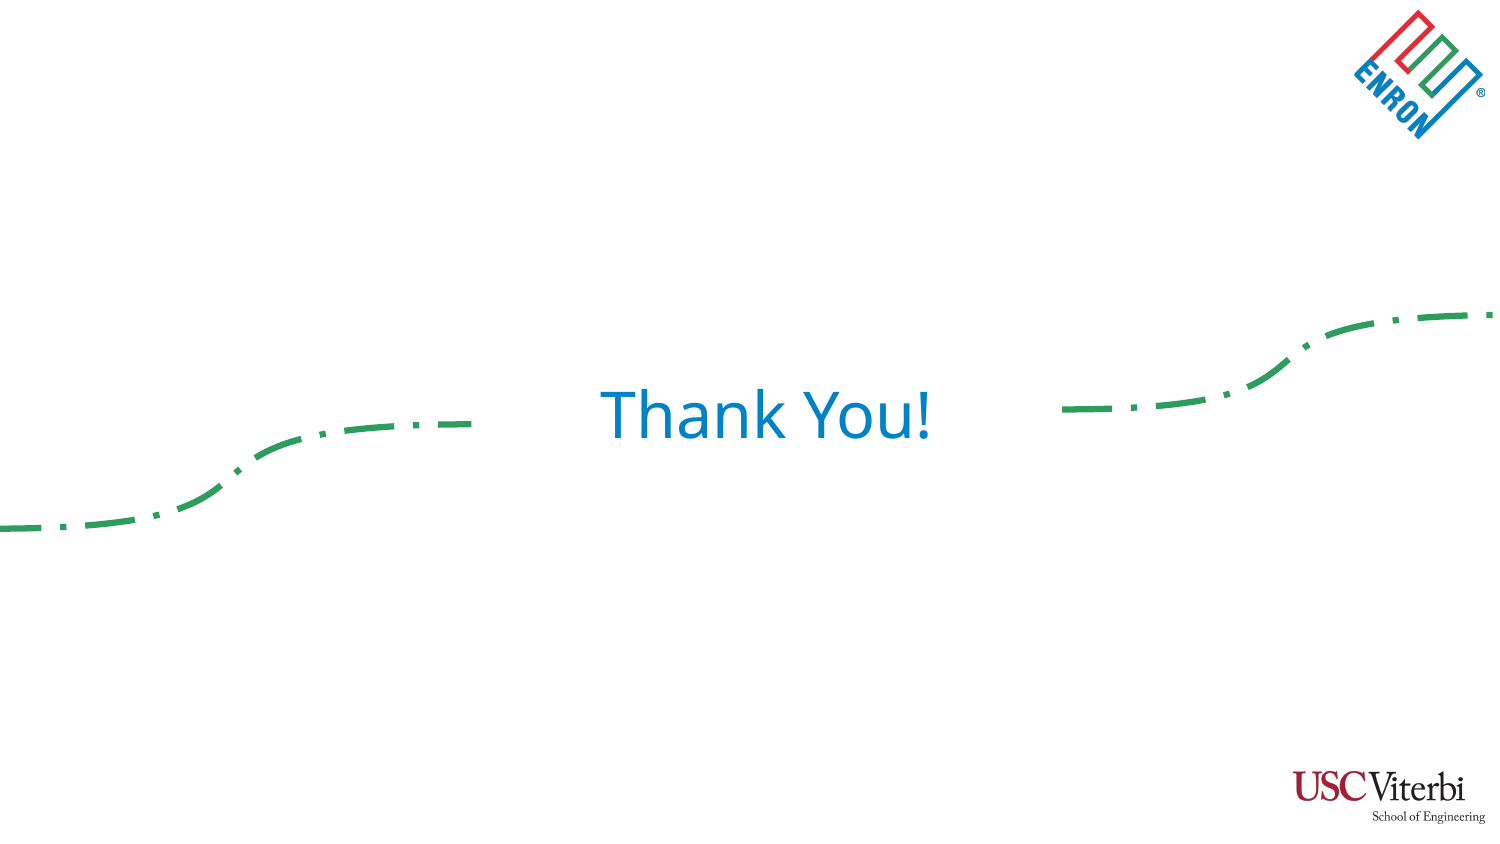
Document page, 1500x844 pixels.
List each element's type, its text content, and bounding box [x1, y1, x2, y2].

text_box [0, 423, 472, 529]
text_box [1061, 314, 1500, 410]
picture [1293, 771, 1485, 824]
title Thank You! [496, 358, 1038, 453]
picture [1354, 9, 1485, 140]
